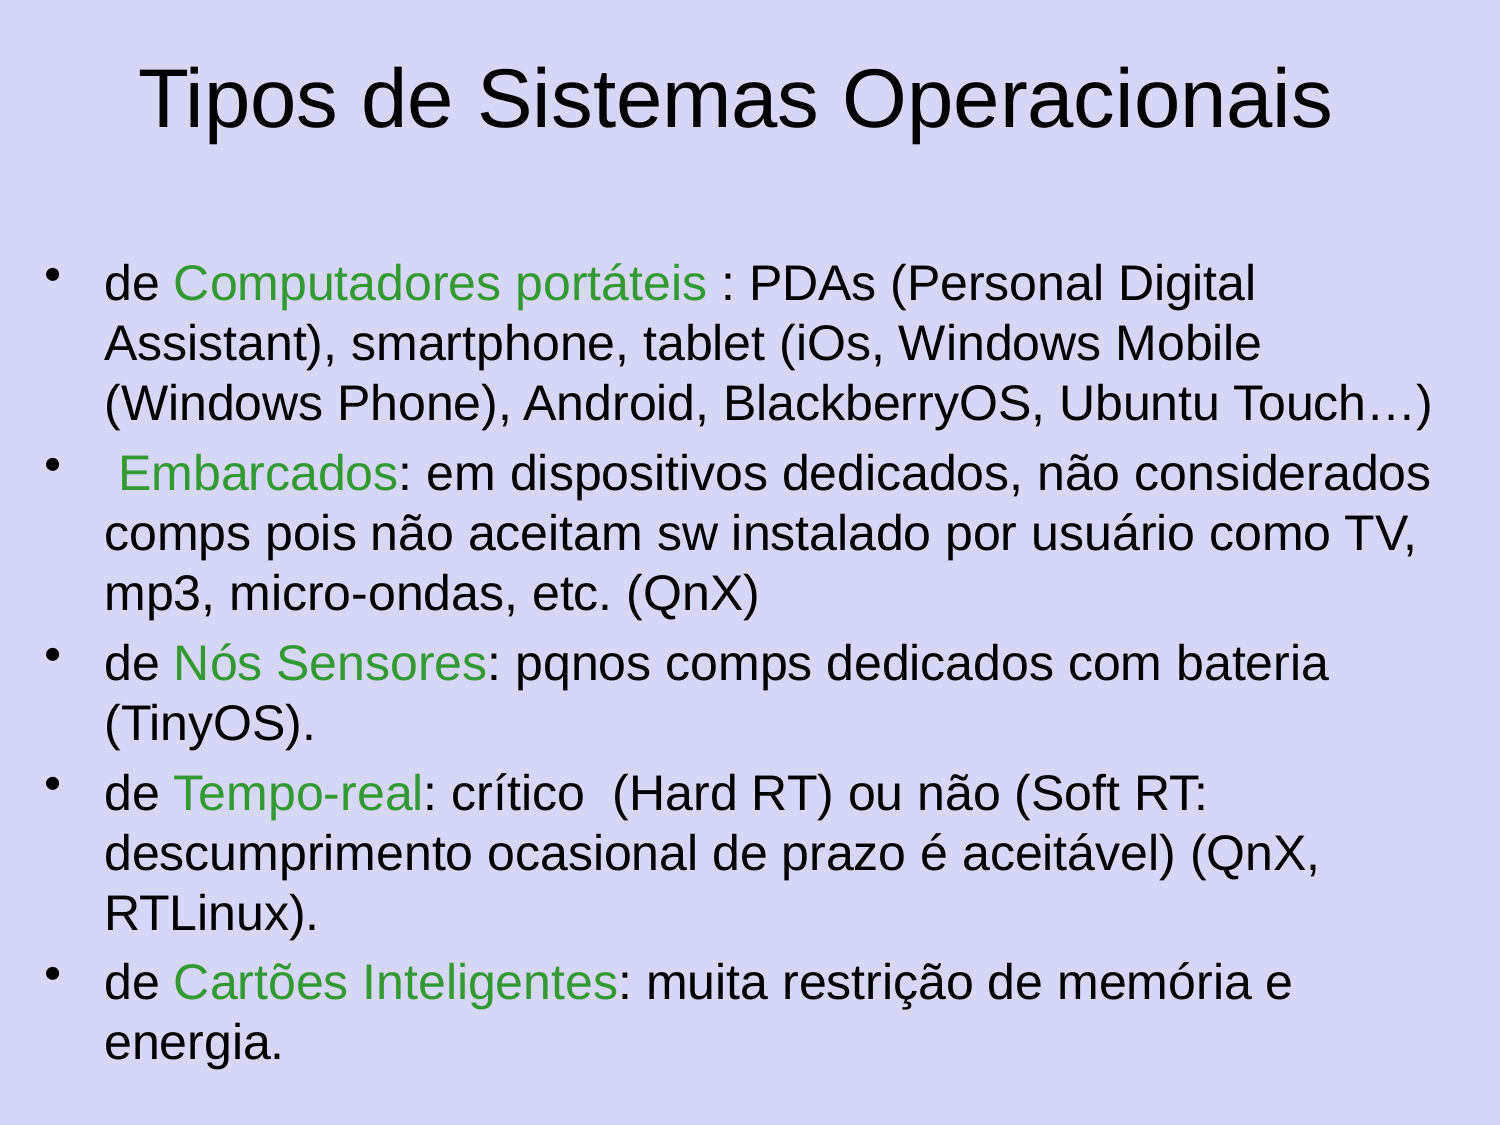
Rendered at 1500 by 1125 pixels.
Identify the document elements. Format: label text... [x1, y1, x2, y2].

title Tipos de Sistemas Operacionais [98, 0, 1374, 172]
list de Computadores portáteis : PDAs (Personal Digital Assistant), smartphone, tablet (iOs, Windows Mobile (Windows Phone), Android, BlackberryOS, Ubuntu Touch…) Embarcados: em dispositivos dedicados, não considerados comps pois não aceitam sw instalado por usuário como TV, mp3, micro-ondas, etc. (QnX) de Nós Sensores: pqnos comps dedicados com bateria (TinyOS). de Tempo-real: crítico (Hard RT) ou não (Soft RT: descumprimento ocasional de prazo é aceitável) (QnX, RTLinux). de Cartões Inteligentes: muita restrição de memória e energia. [29, 172, 1500, 1125]
